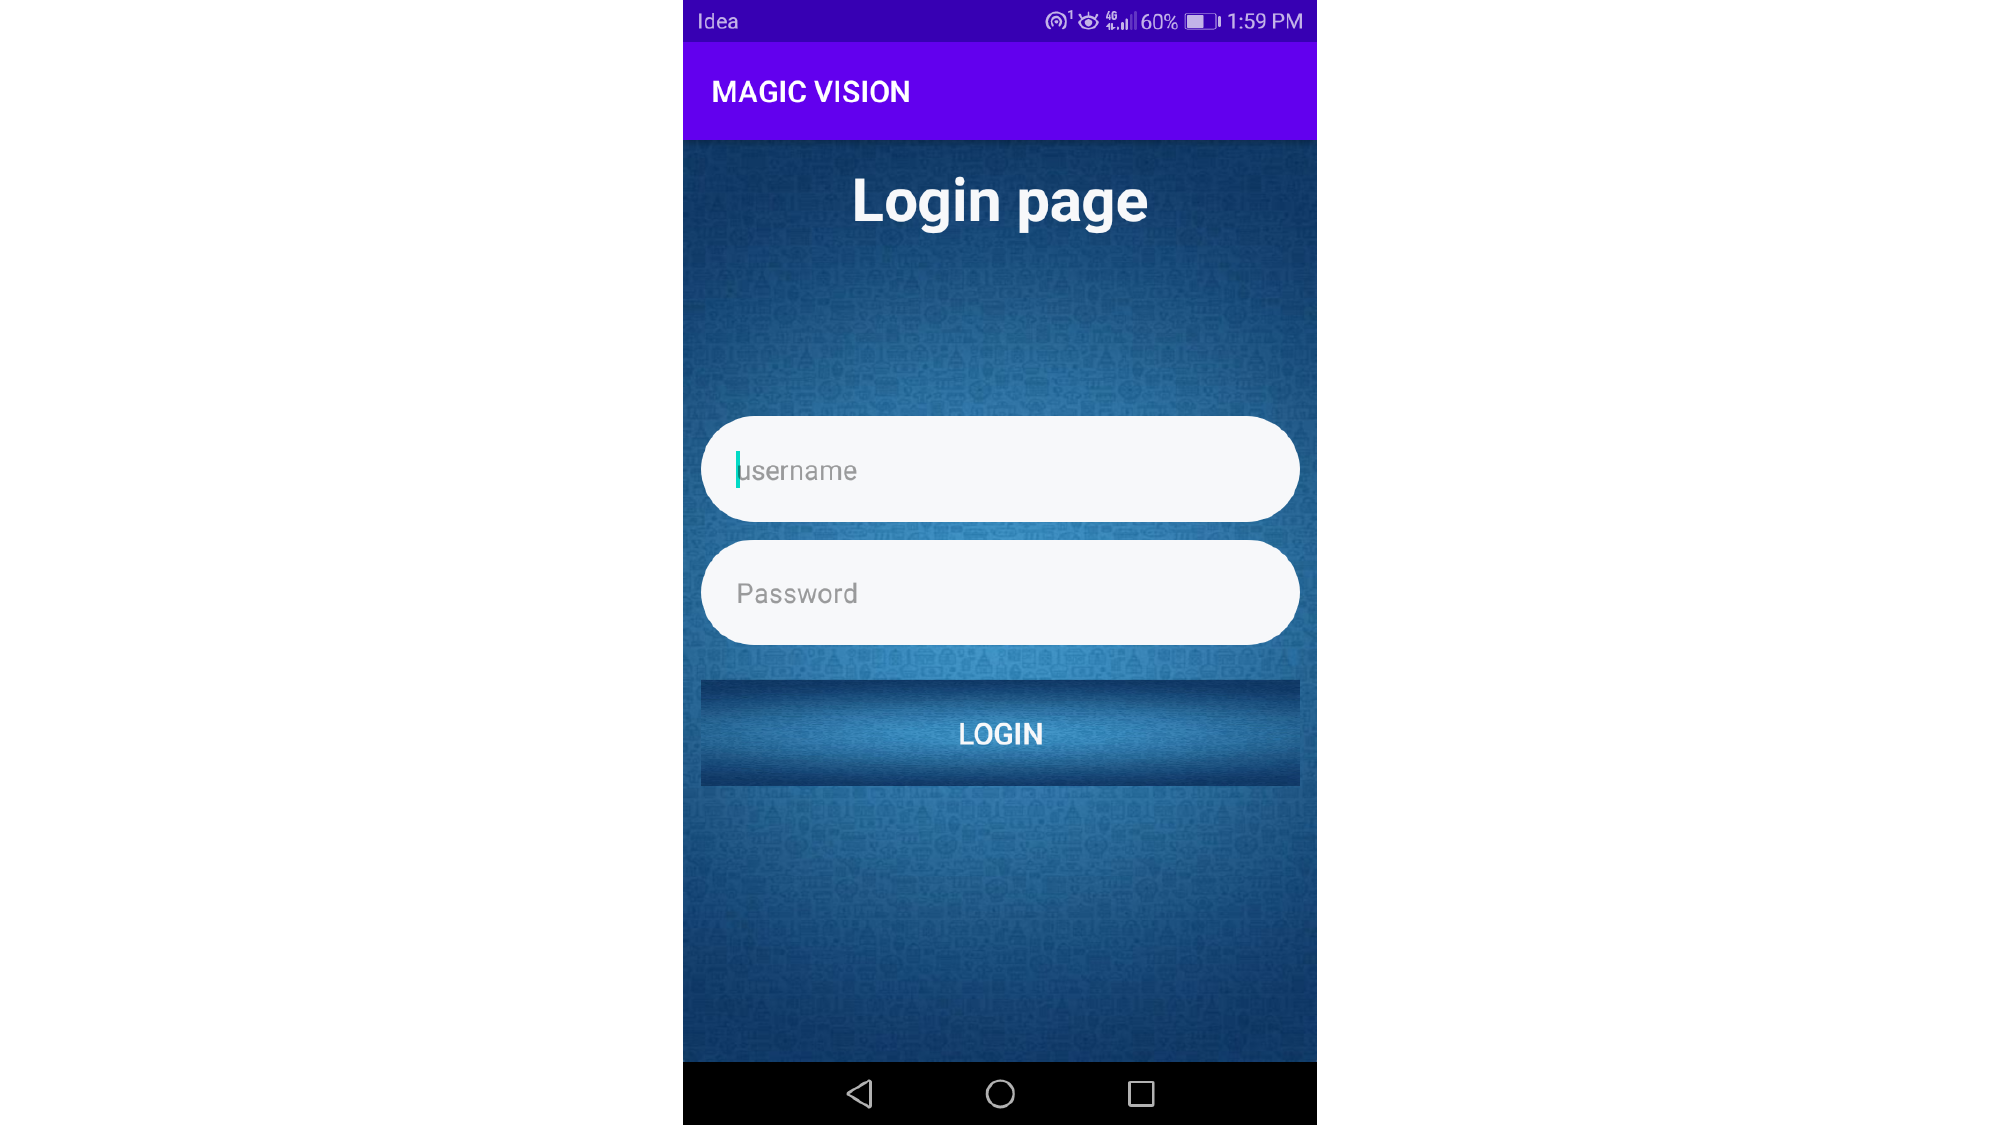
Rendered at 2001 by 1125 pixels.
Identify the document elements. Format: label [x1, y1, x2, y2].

picture [683, 0, 1317, 1125]
